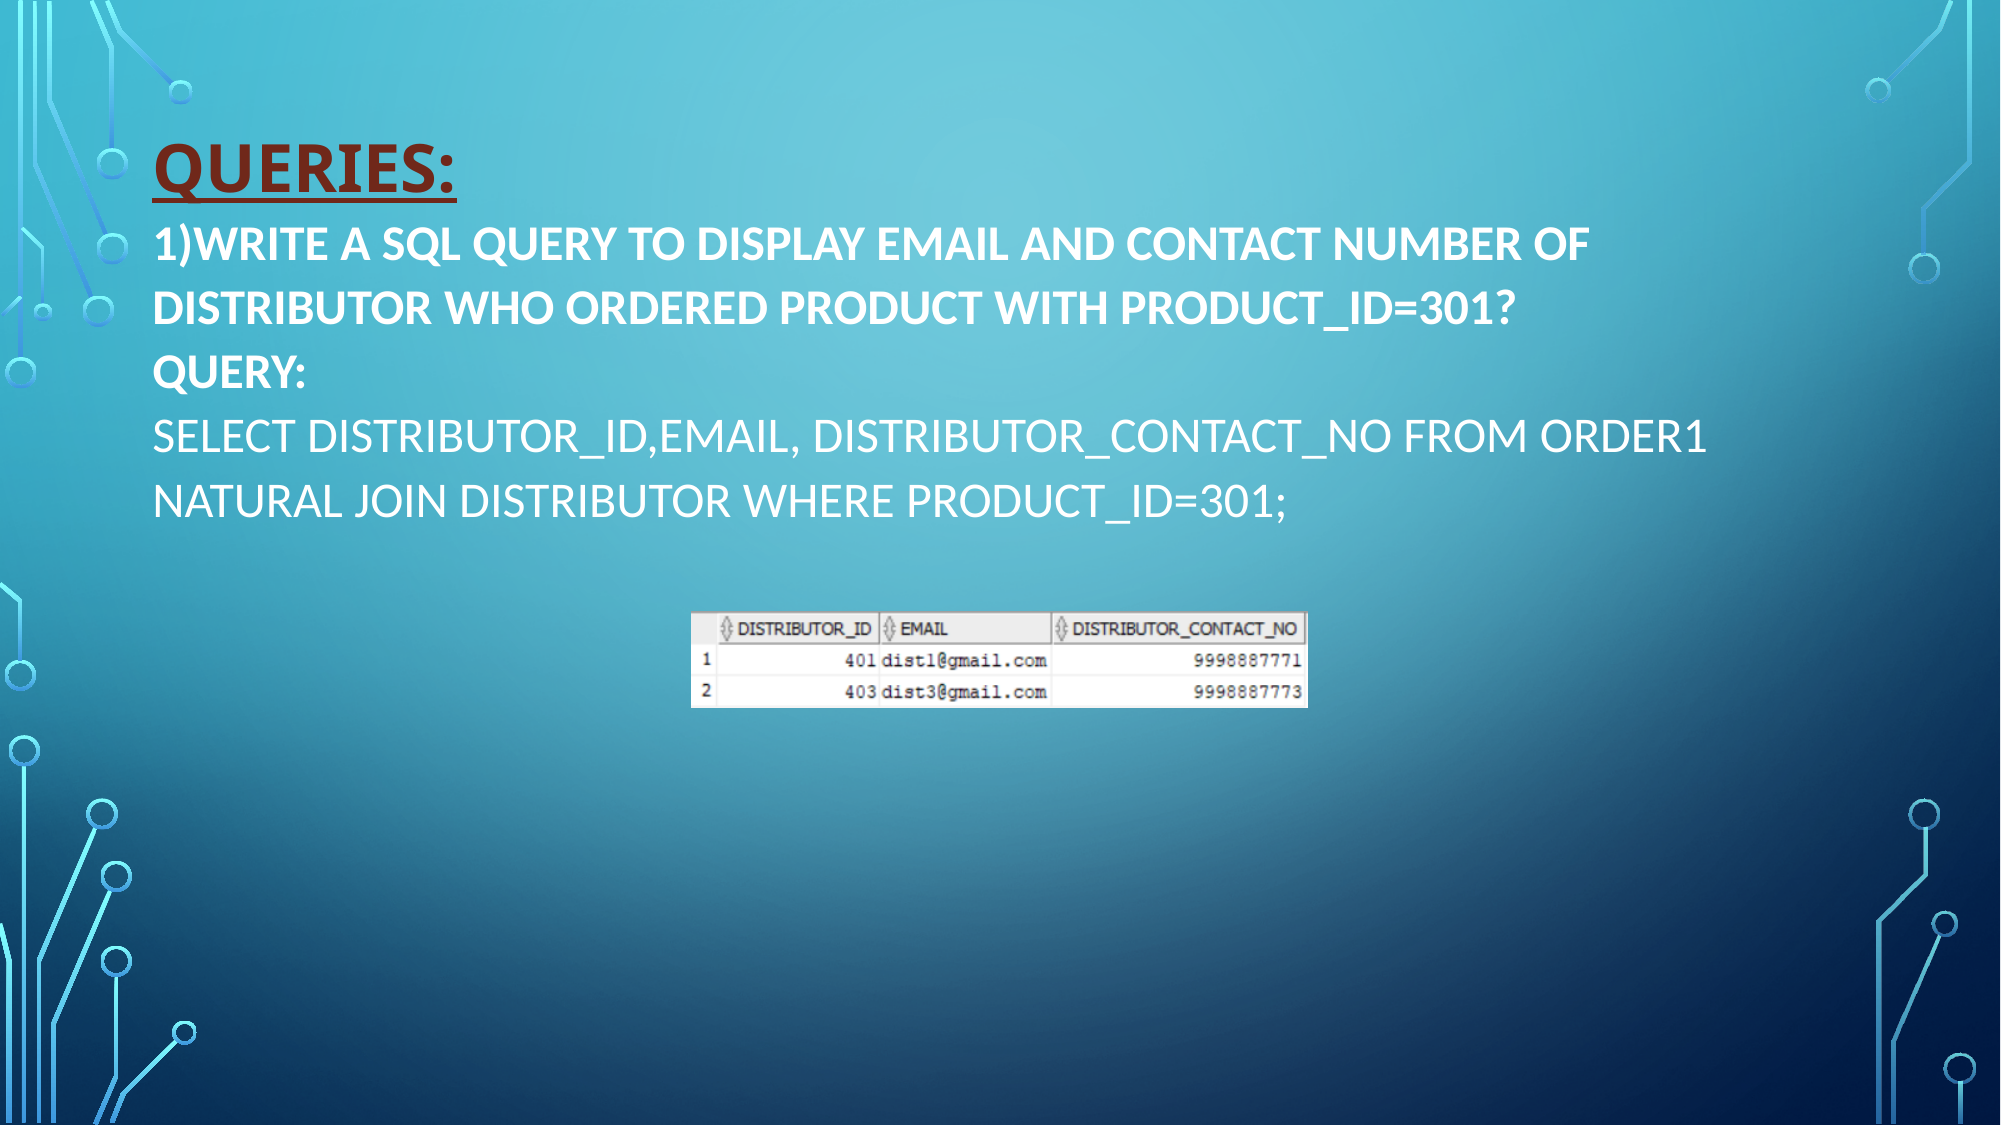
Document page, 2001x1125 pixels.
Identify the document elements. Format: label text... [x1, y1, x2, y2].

title Queries: 1)Write a SQL query to display email and contact number of distributor who ordered product with product_id=301? Query: Select distributor_id,email, distributor_contact_no from order1 natural join distributor where product_id=301; [137, 59, 1863, 648]
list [691, 611, 1309, 708]
